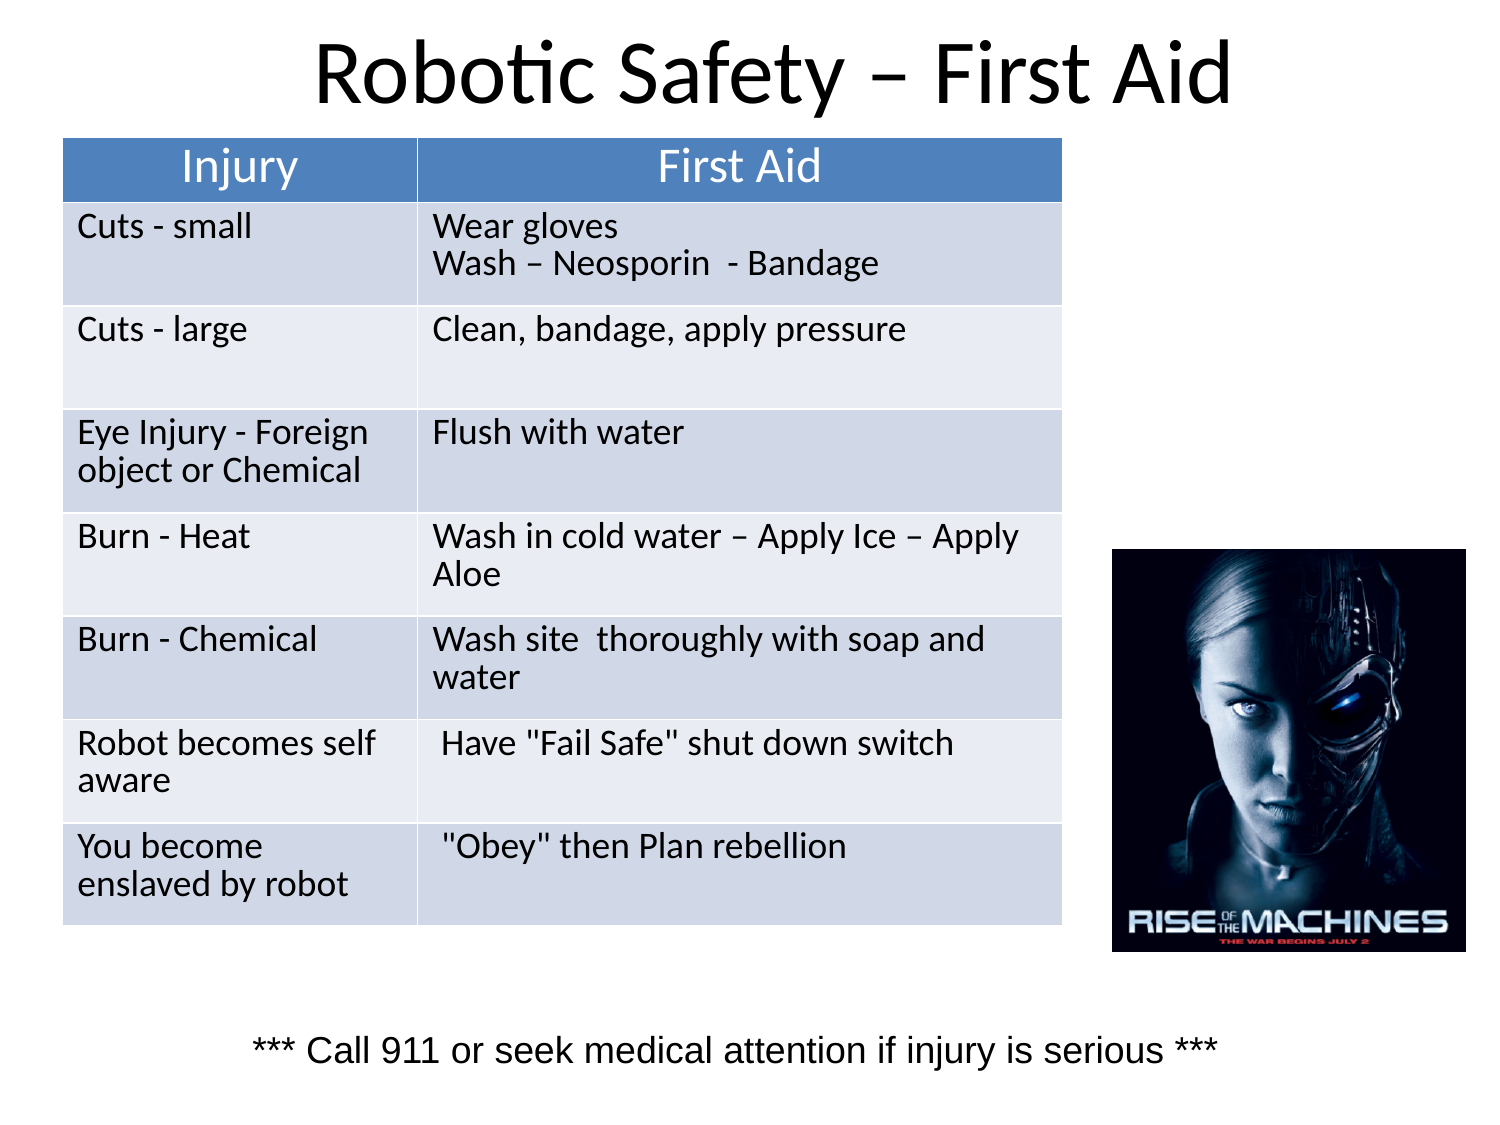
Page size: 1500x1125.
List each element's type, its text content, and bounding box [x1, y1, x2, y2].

table_cell Burn - Heat [63, 514, 417, 615]
table_cell "Obey" then Plan rebellion [418, 824, 1062, 925]
table_cell Wear gloves Wash – Neosporin - Bandage [418, 203, 1062, 305]
table_cell Clean, bandage, apply pressure [418, 307, 1062, 408]
picture [1112, 549, 1466, 952]
table_cell Have "Fail Safe" shut down switch [418, 720, 1062, 822]
table_cell Wash in cold water – Apply Ice – Apply Aloe [418, 514, 1062, 615]
table_header First Aid [418, 138, 1062, 202]
table_cell Eye Injury - Foreign object or Chemical [63, 410, 417, 512]
table_cell Burn - Chemical [63, 617, 417, 719]
table_cell Cuts - small [63, 203, 417, 305]
text_box *** Call 911 or seek medical attention if injury is serious *** [237, 1018, 1325, 1079]
title Robotic Safety – First Aid [99, 0, 1450, 138]
table_cell You become enslaved by robot [63, 824, 417, 925]
table_cell Cuts - large [63, 307, 417, 408]
table_cell Wash site thoroughly with soap and water [418, 617, 1062, 719]
table_cell Flush with water [418, 410, 1062, 512]
table_cell Robot becomes self aware [63, 720, 417, 822]
table_header Injury [63, 138, 417, 202]
